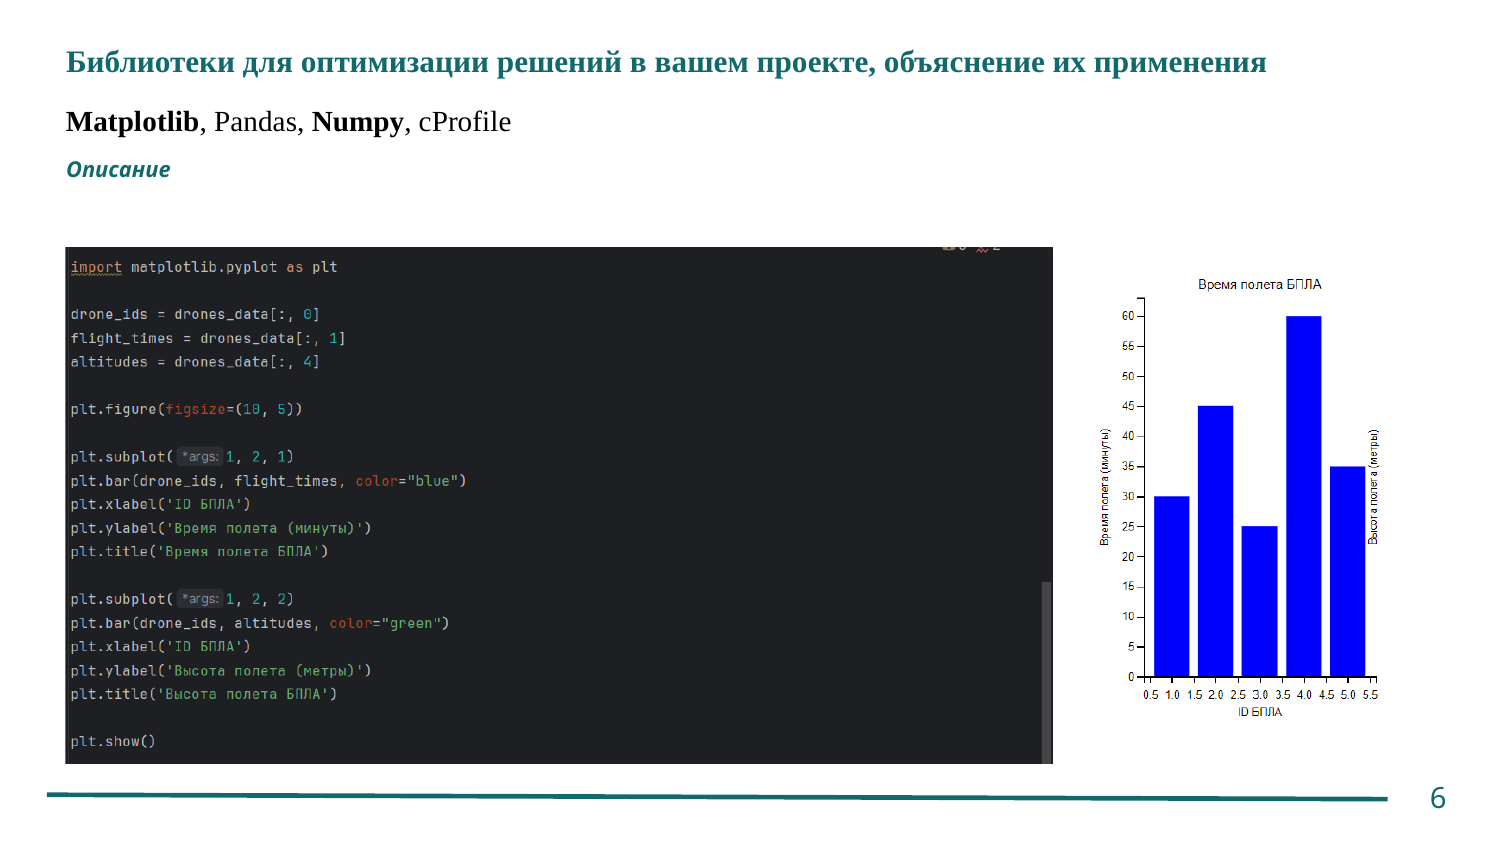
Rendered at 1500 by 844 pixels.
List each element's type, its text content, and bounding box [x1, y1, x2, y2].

text_box Matplotlib, Pandas, Numpy, cProfile [51, 95, 567, 145]
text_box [46, 794, 1388, 800]
title Библиотеки для оптимизации решений в вашем проекте, объяснение их применения [51, 26, 1449, 121]
text_box 6 [1414, 764, 1500, 830]
picture [65, 247, 1388, 765]
text_box Описание [51, 136, 858, 197]
